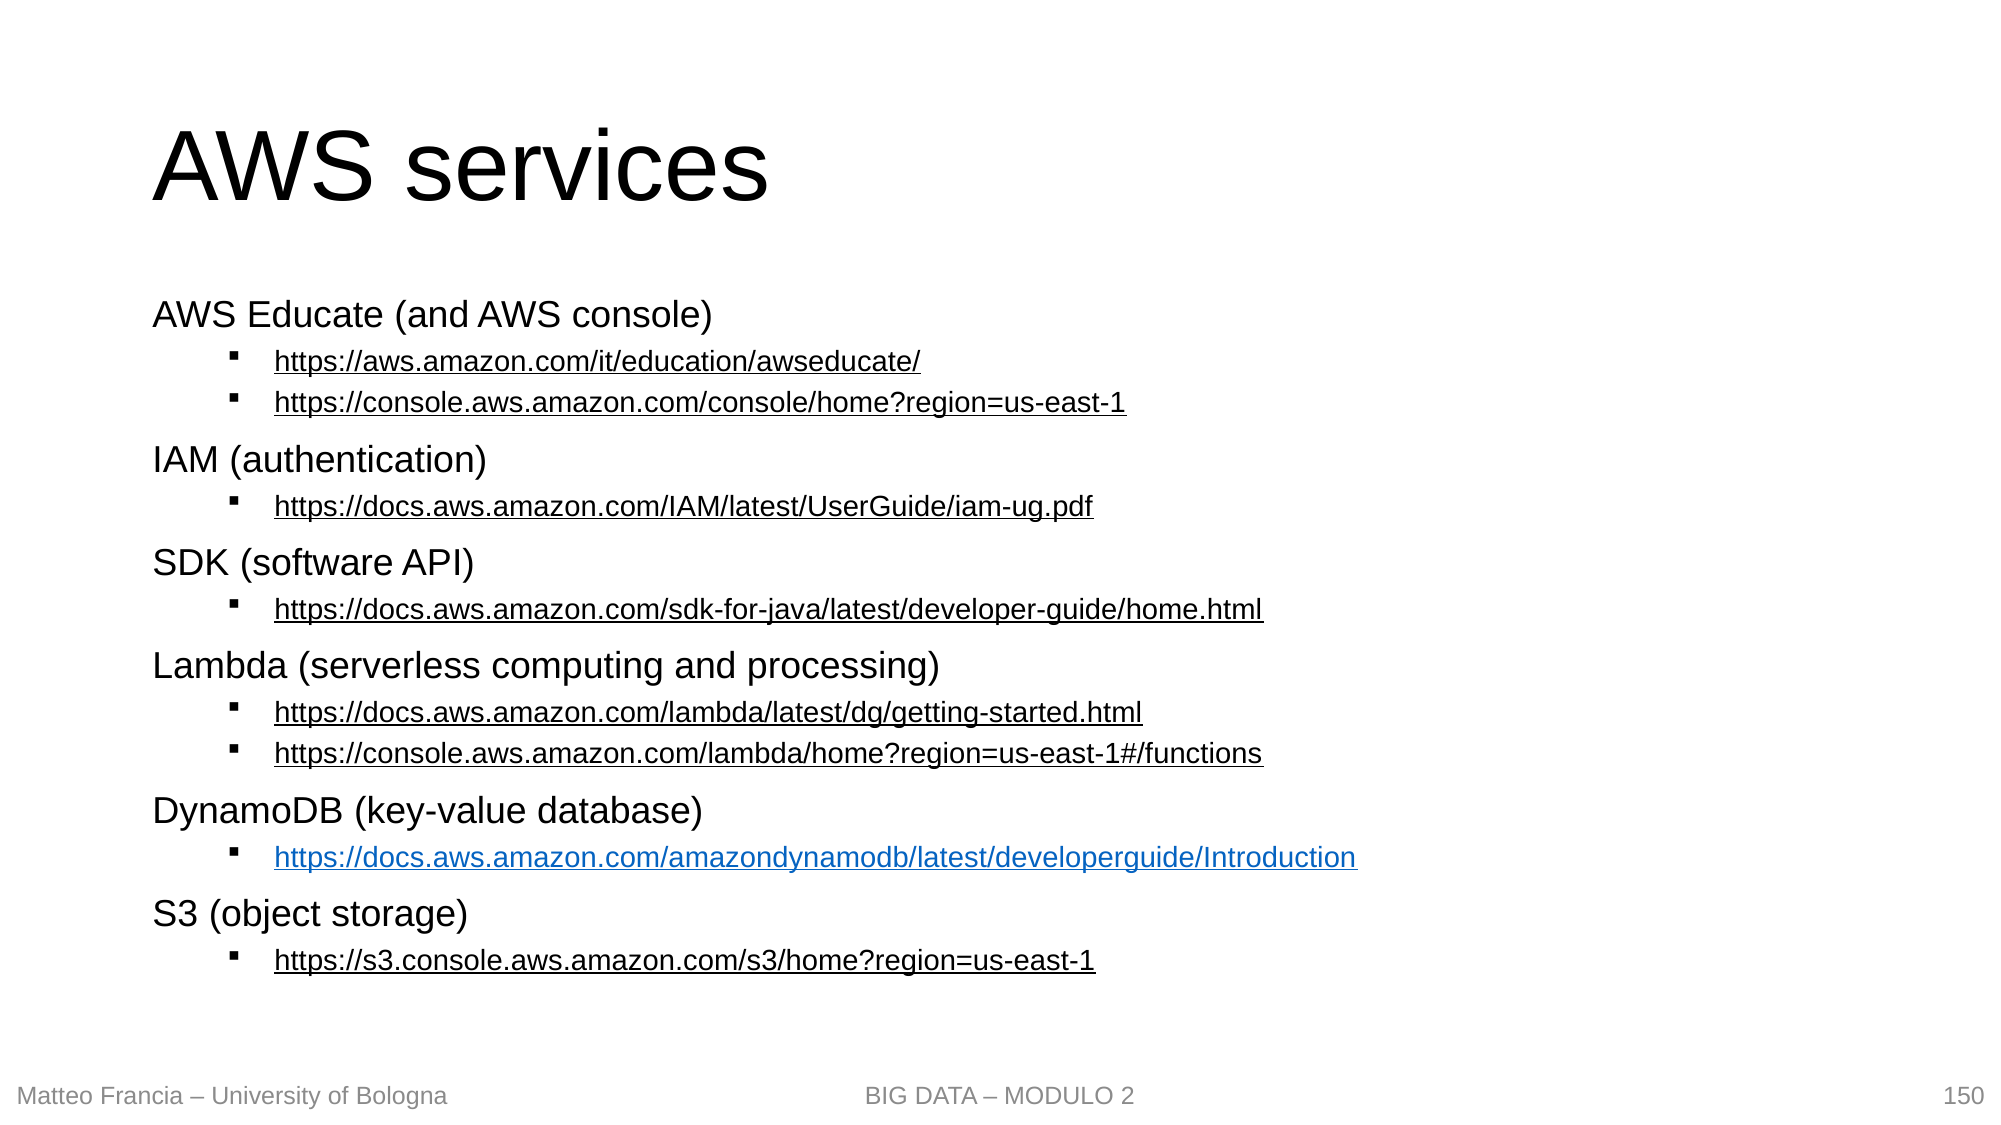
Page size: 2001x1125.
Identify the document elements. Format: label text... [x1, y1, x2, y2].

slide_number 150 [1550, 1065, 2000, 1125]
list AWS Educate (and AWS console) https://aws.amazon.com/it/education/awseducate/ https://console.aws.amazon.com/console/home?region=us-east-1 IAM (authentication) https://docs.aws.amazon.com/IAM/latest/UserGuide/iam-ug.pdf SDK (software API) https://docs.aws.amazon.com/sdk-for-java/latest/developer-guide/home.html Lambda (serverless computing and processing) https://docs.aws.amazon.com/lambda/latest/dg/getting-started.html https://console.aws.amazon.com/lambda/home?region=us-east-1#/functions DynamoDB (key-value database) https://docs.aws.amazon.com/amazondynamodb/latest/developerguide/Introduction S3 (object storage) https://s3.console.aws.amazon.com/s3/home?region=us-east-1 [137, 278, 1863, 993]
title AWS services [137, 59, 1863, 278]
footer Matteo Francia – University of Bologna [0, 1065, 466, 1125]
